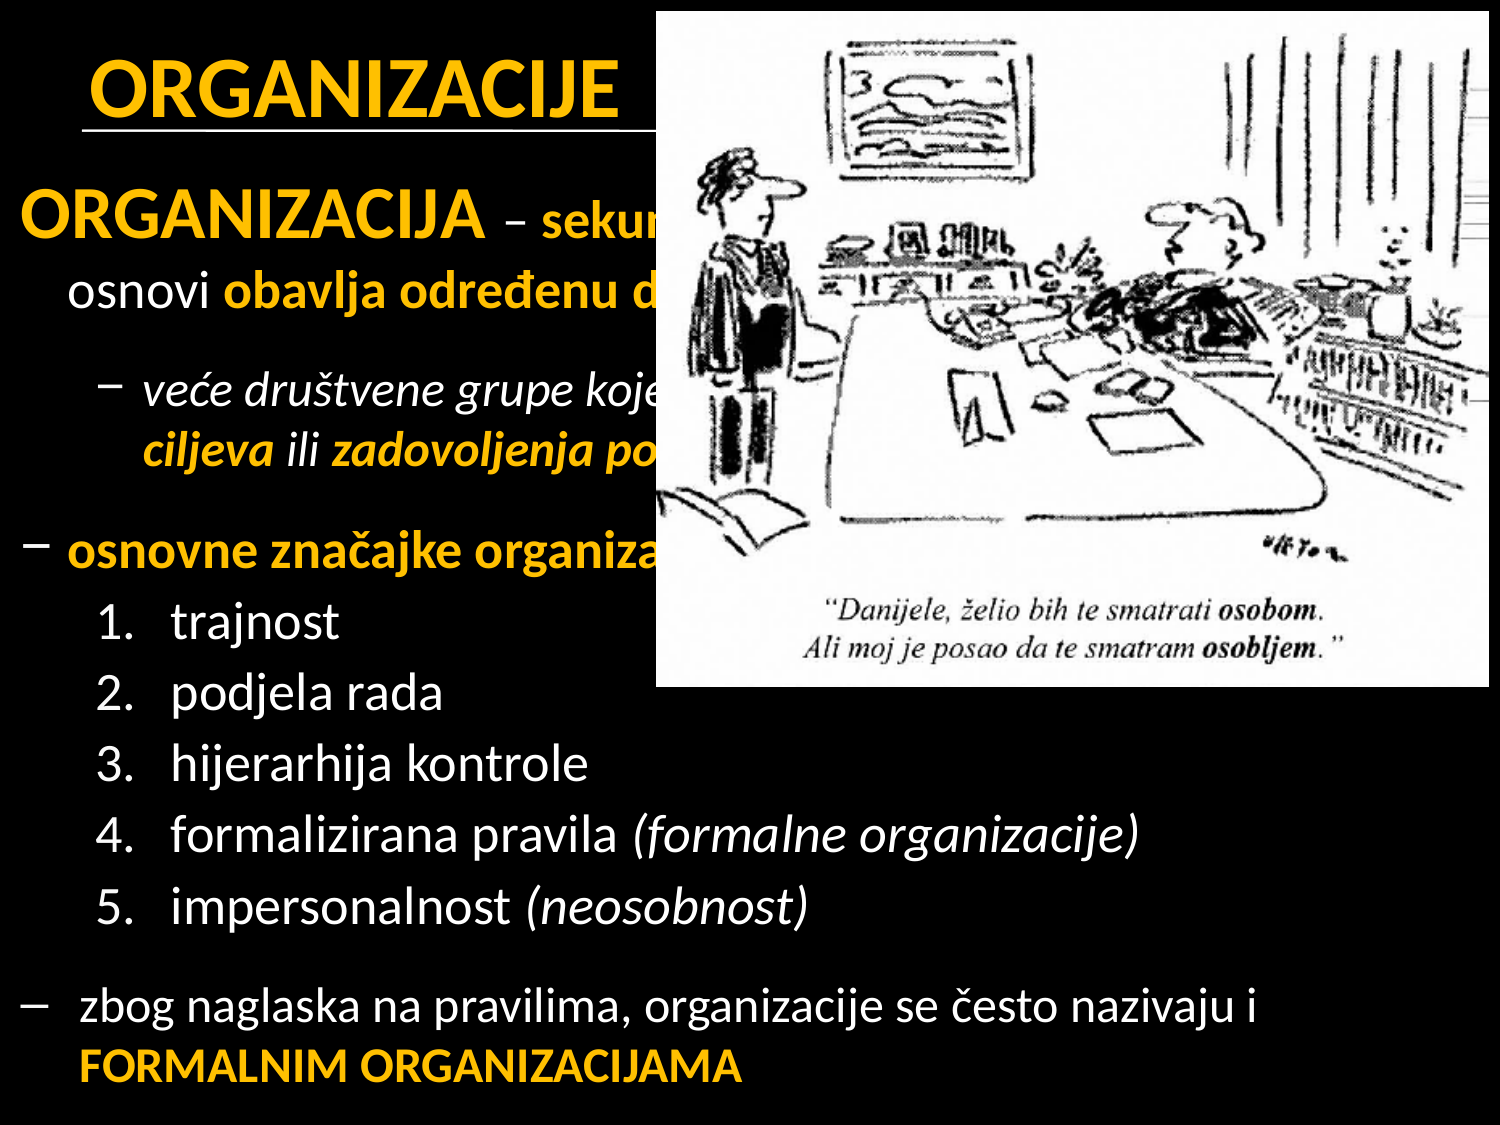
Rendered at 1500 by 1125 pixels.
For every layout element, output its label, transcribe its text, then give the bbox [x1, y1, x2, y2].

title ORGANIZACIJE [75, 11, 656, 155]
text_box ORGANIZACIJA – sekundarna dr. grupa koja na regularnoj osnovi obavlja određenu djelatnost veće društvene grupe koje se osnivaju radi ostvarenja specifičnih ciljeva ili zadovoljenja posebnih interesa osnovne značajke organizacije: trajnost podjela rada hijerarhija kontrole formalizirana pravila (formalne organizacije) impersonalnost (neosobnost) zbog naglaska na pravilima, organizacije se često nazivaju i FORMALNIM ORGANIZACIJAMA [5, 156, 1500, 1094]
picture [656, 11, 1490, 687]
